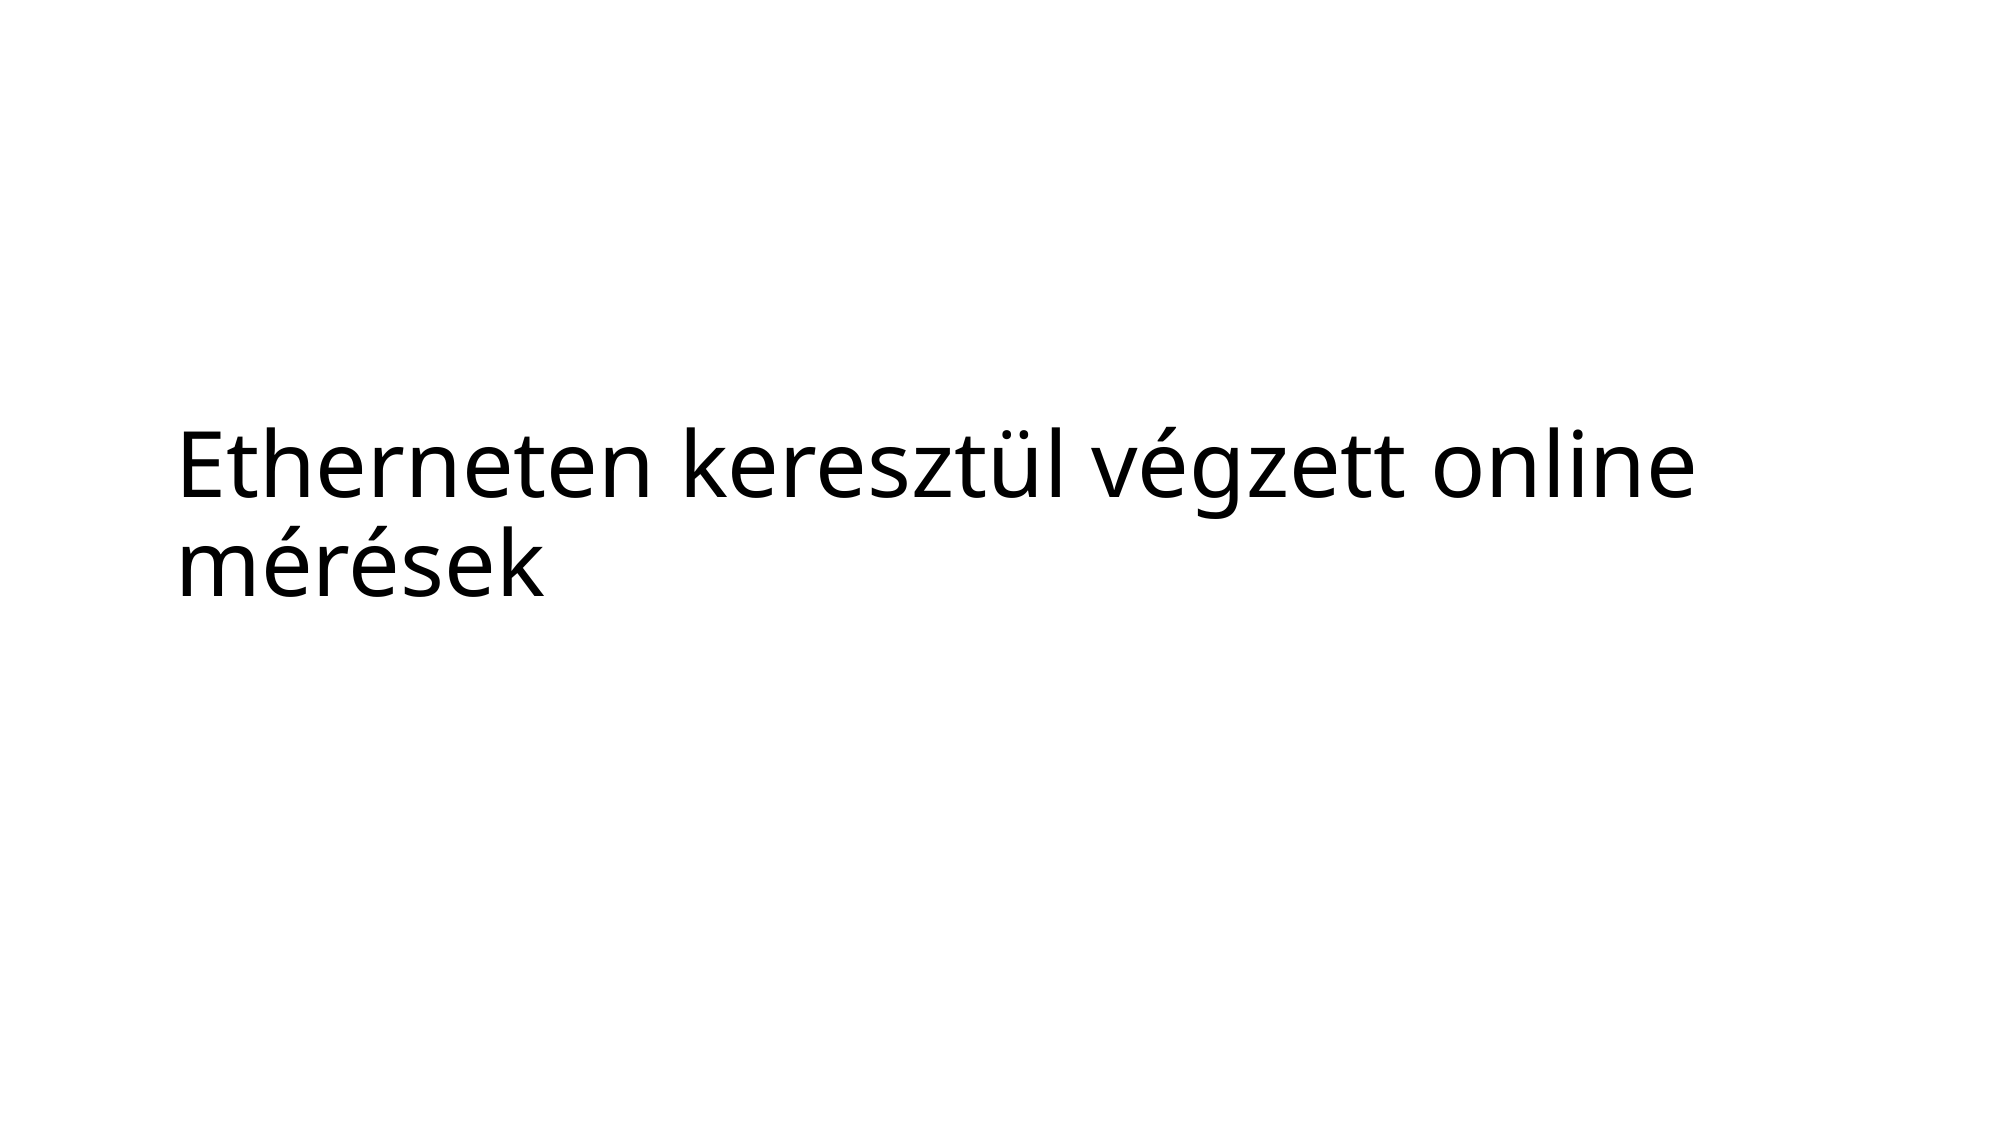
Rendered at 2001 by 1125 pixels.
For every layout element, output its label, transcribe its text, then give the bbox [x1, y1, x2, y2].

title Etherneten keresztül végzett online mérések [160, 408, 1886, 626]
